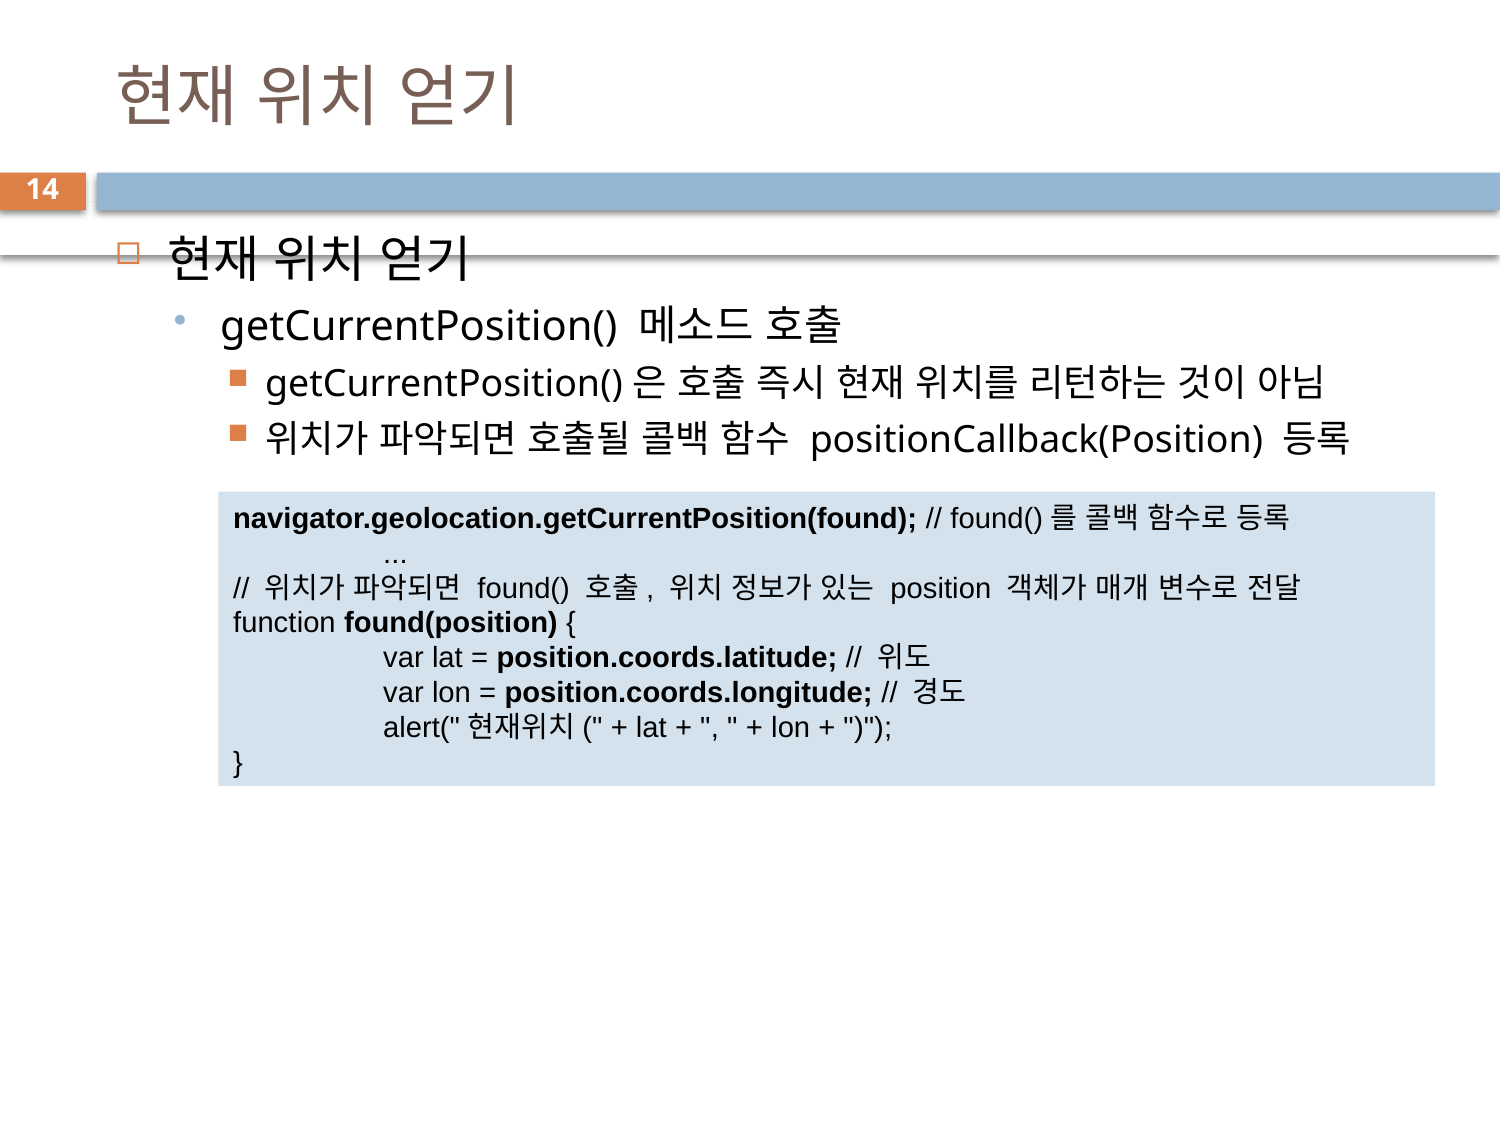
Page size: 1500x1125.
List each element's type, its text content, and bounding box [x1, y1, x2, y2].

title 현재 위치 얻기 [100, 37, 1438, 149]
list 현재 위치 얻기 getCurrentPosition() 메소드 호출 getCurrentPosition()은 호출 즉시 현재 위치를 리턴하는 것이 아님 위치가 파악되면 호출될 콜백 함수 positionCallback(Position) 등록 [100, 219, 1438, 1047]
text_box navigator.geolocation.getCurrentPosition(found); // found()를 콜백 함수로 등록 ... // 위치가 파악되면 found() 호출, 위치 정보가 있는 position 객체가 매개 변수로 전달 function found(position) { var lat = position.coords.latitude; // 위도 var lon = position.coords.longitude; // 경도 alert("현재위치(" + lat + ", " + lon + ")"); } [218, 491, 1435, 786]
slide_number 14 [0, 170, 87, 211]
